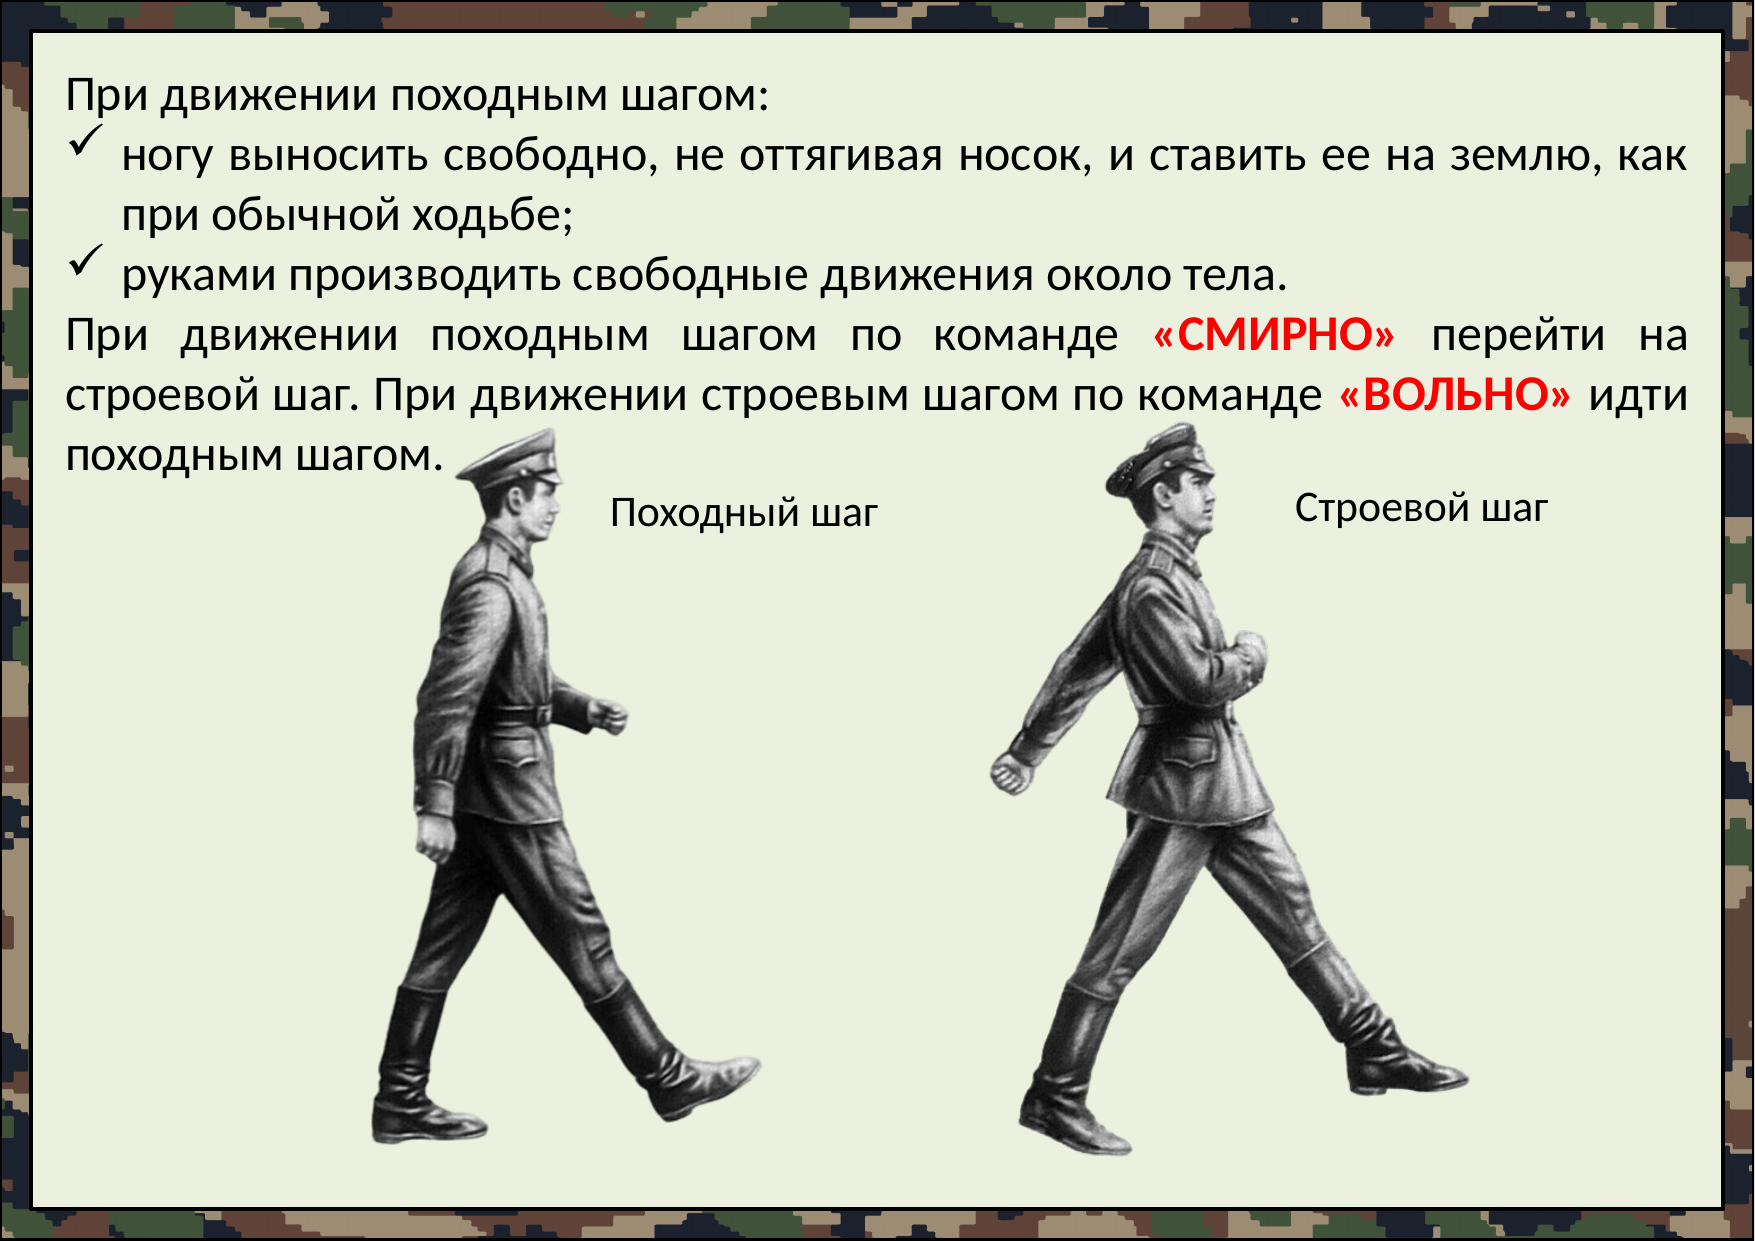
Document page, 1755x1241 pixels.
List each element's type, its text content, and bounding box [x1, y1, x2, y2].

text_box При движении походным шагом: ногу выносить свободно, не оттягивая носок, и ставить ее на землю, как при обычной ходьбе; руками производить свободные движения около тела. При движении походным шагом по команде «СМИРНО» перейти на строевой шаг. При движении строевым шагом по команде «ВОЛЬНО» идти походным шагом. [50, 53, 1704, 488]
text_box Походный шаг [779, 474, 894, 543]
picture [959, 371, 1482, 1182]
text_box [0, 0, 1755, 1241]
picture [274, 414, 775, 1155]
text_box Строевой шаг [1486, 470, 1564, 538]
